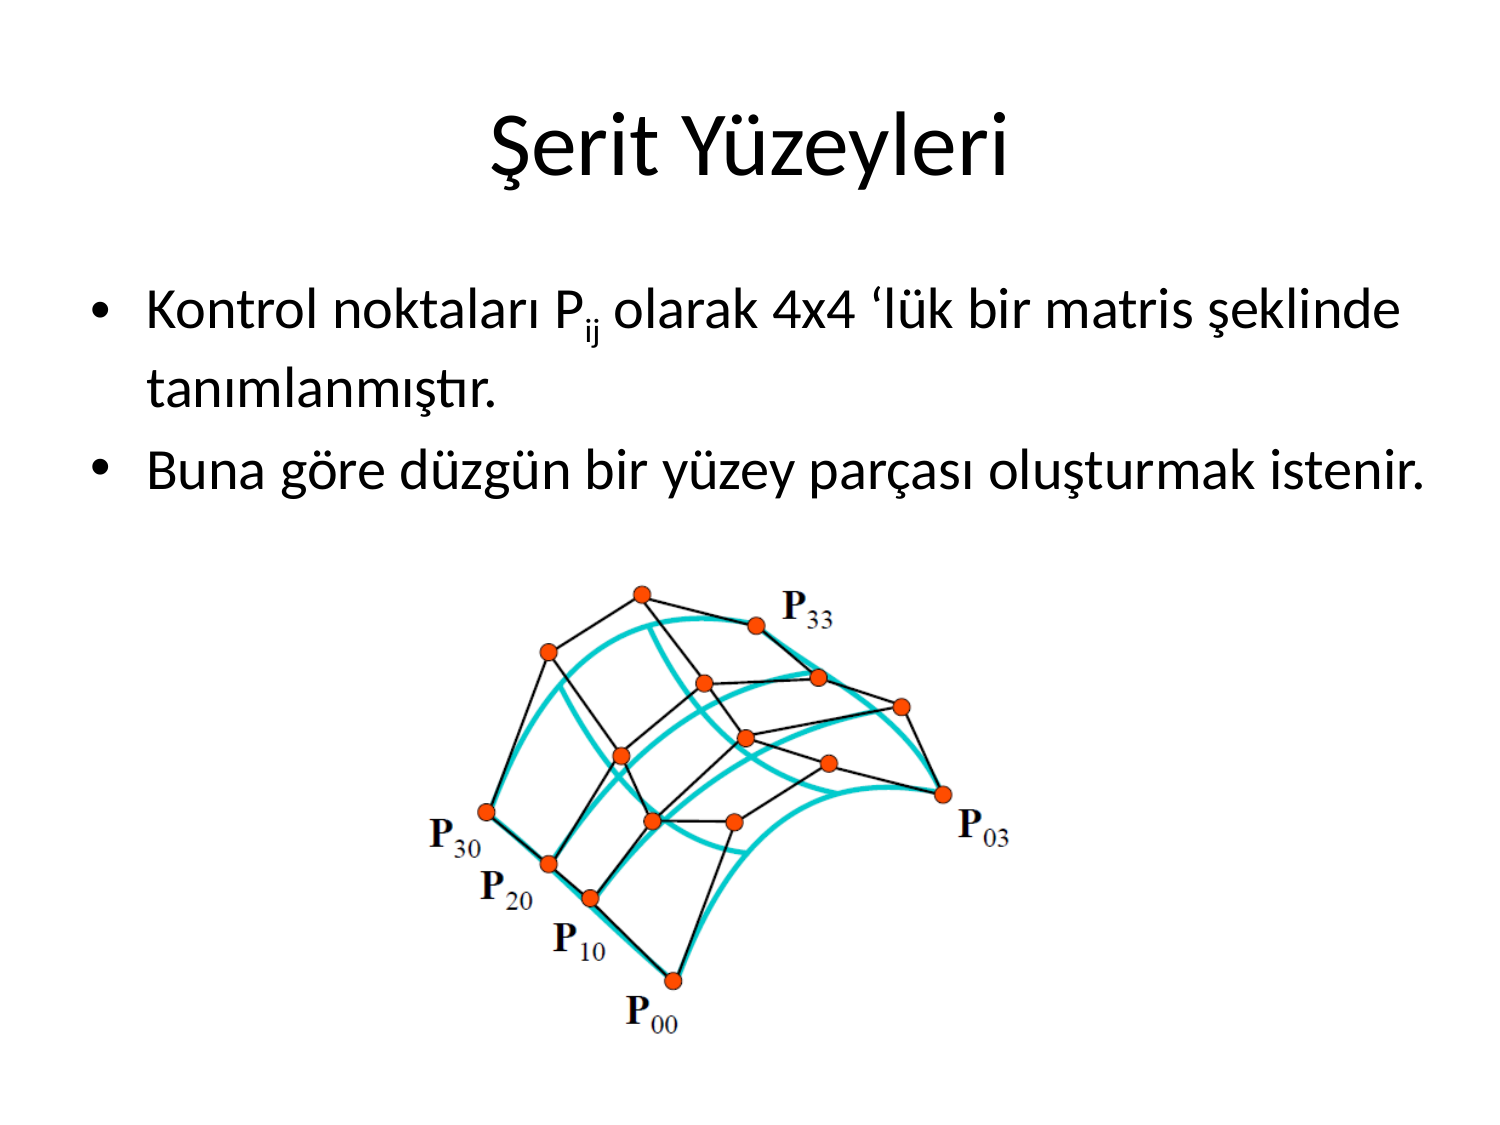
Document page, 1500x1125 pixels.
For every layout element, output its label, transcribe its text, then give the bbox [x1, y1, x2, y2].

title Şerit Yüzeyleri [75, 45, 1425, 233]
list Kontrol noktaları Pij olarak 4x4 ‘lük bir matris şeklinde tanımlanmıştır. Buna göre düzgün bir yüzey parçası oluşturmak istenir. [75, 262, 1447, 752]
picture [418, 562, 1016, 1048]
